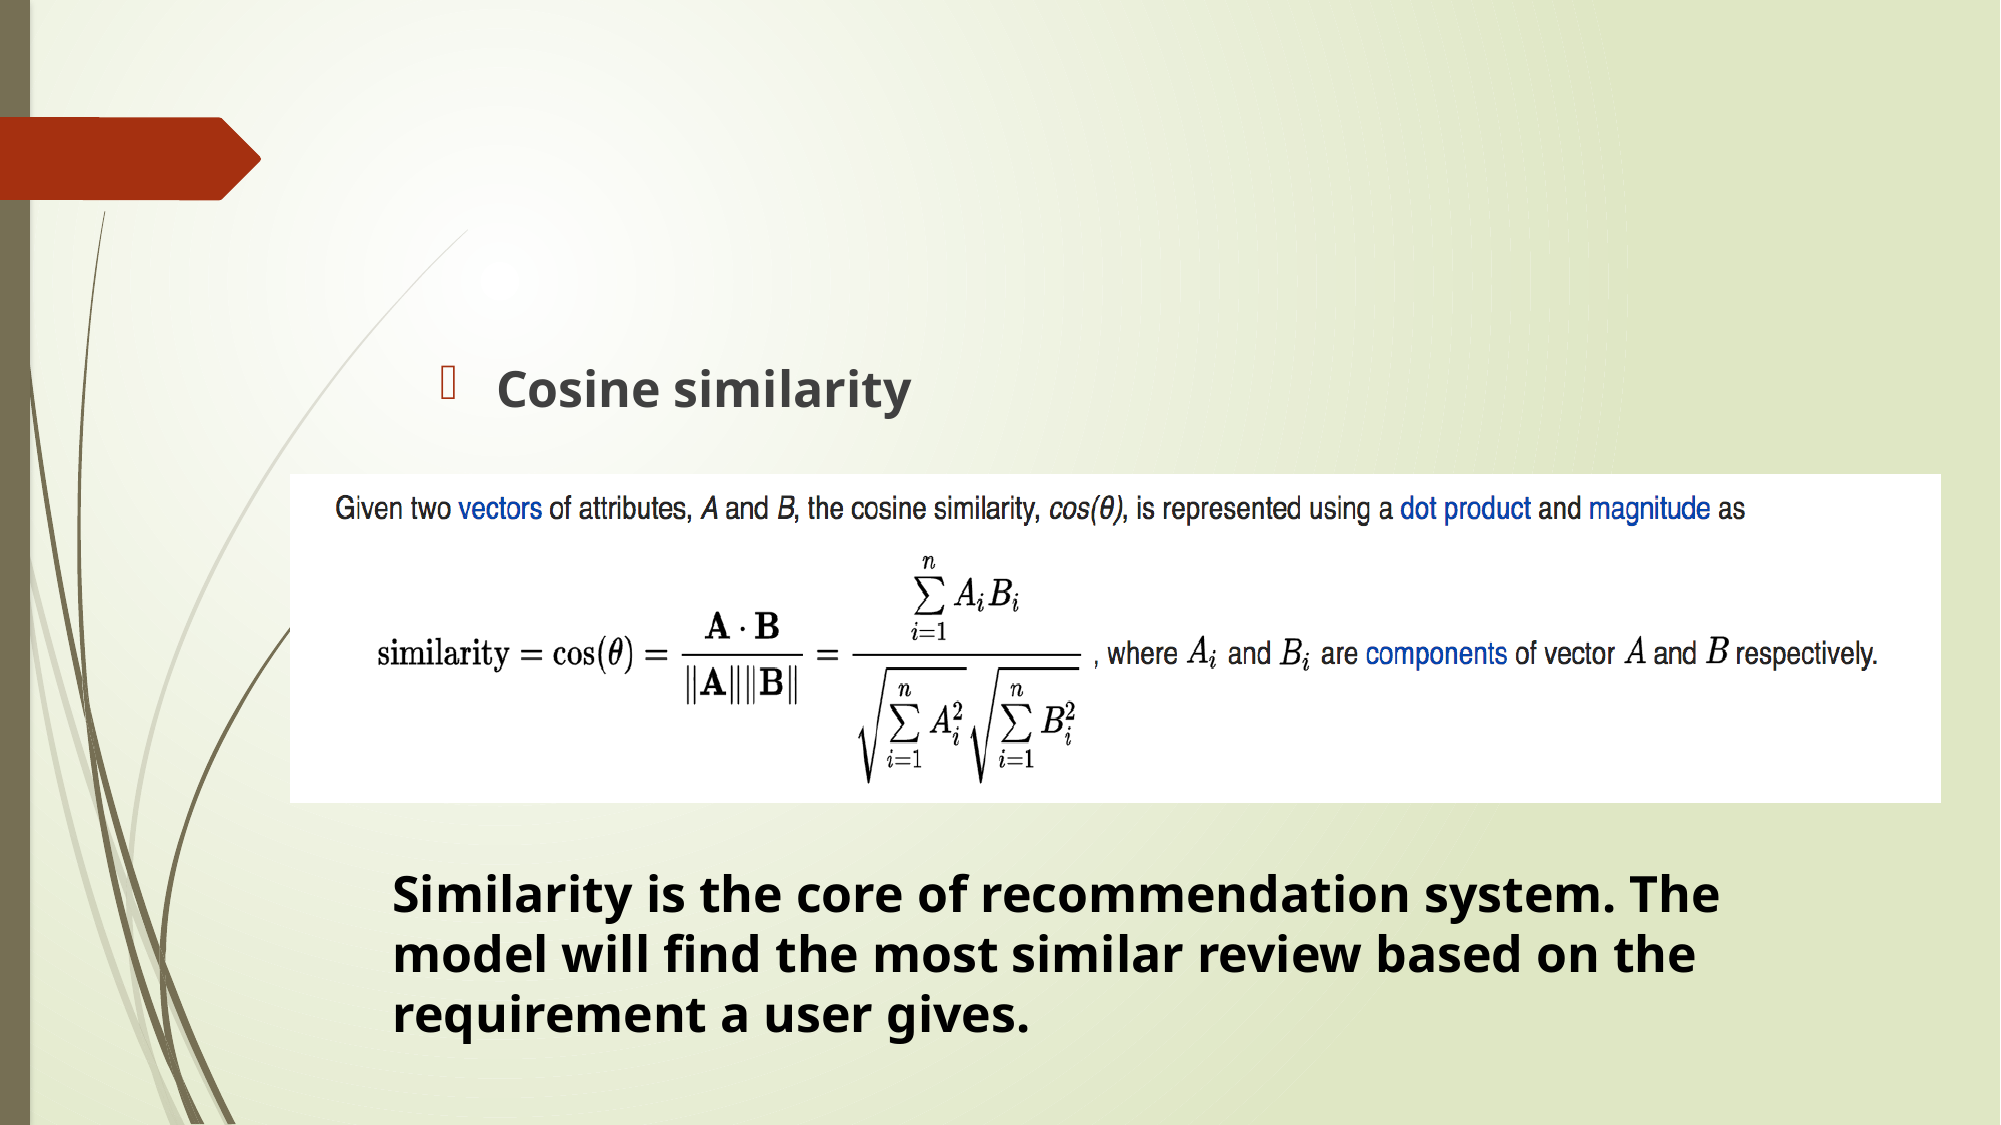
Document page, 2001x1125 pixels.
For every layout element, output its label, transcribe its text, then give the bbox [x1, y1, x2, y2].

list Cosine similarity [424, 814, 1888, 970]
list Cosine similarity [424, 350, 1888, 474]
text_box Similarity is the core of recommendation system. The model will find the most similar review based on the requirement a user gives. [377, 855, 1856, 1051]
picture [290, 474, 1942, 803]
